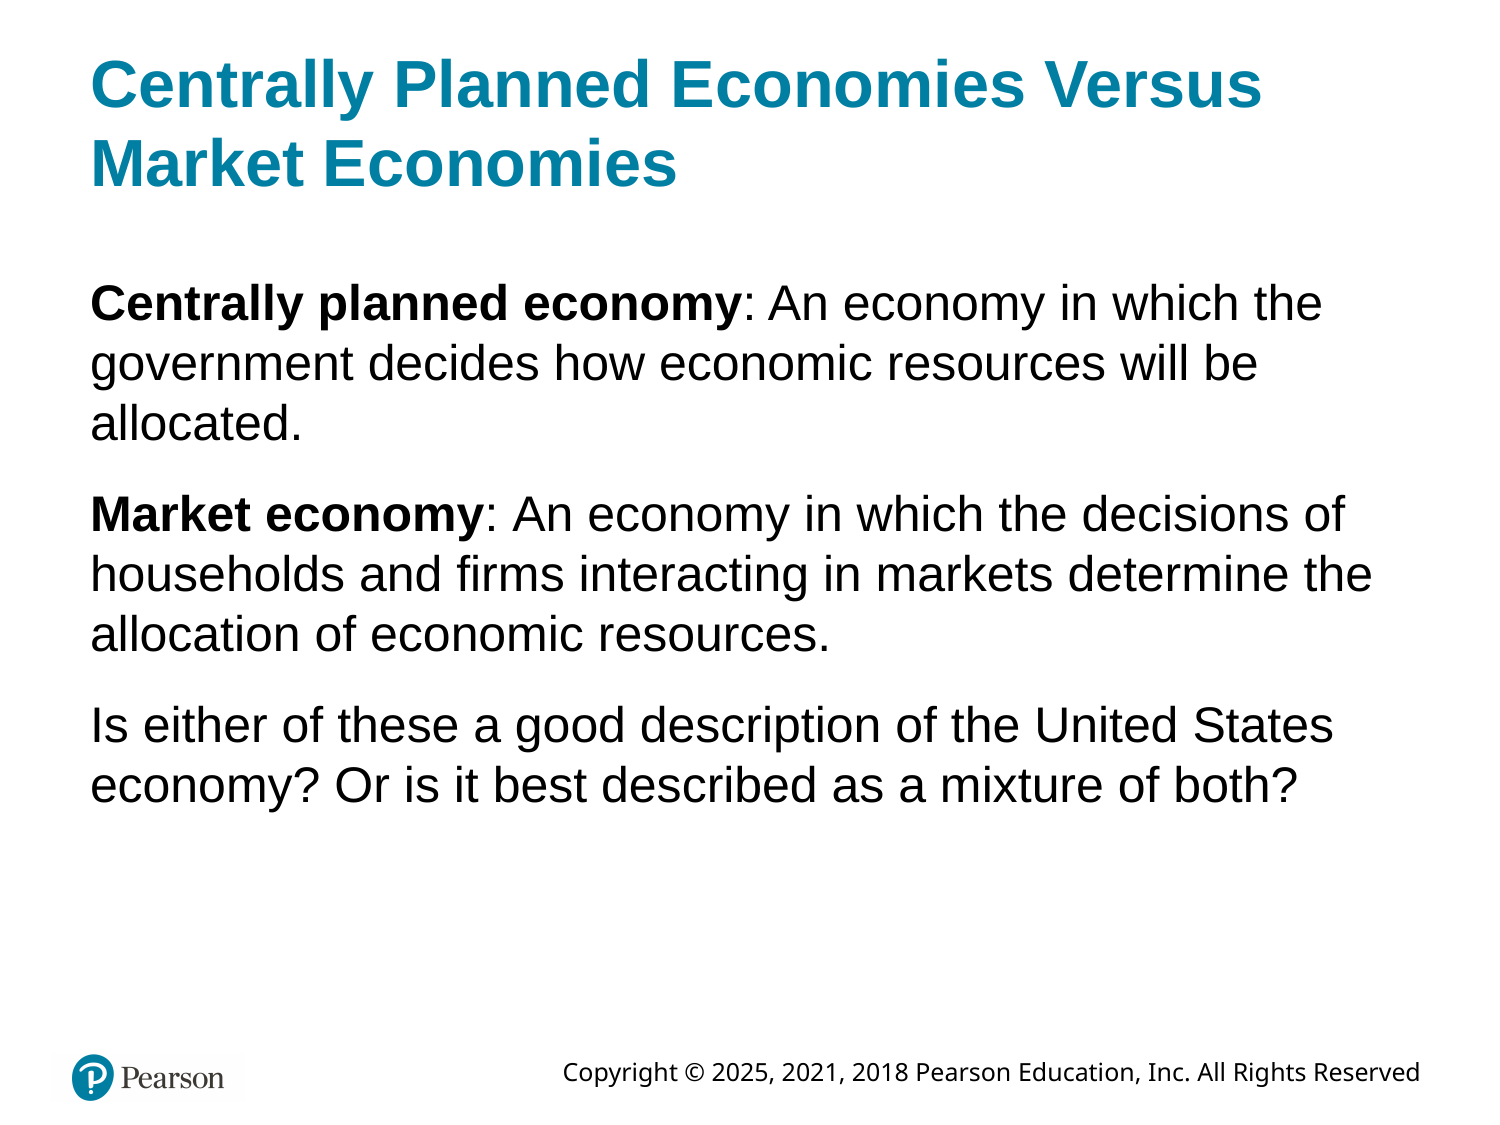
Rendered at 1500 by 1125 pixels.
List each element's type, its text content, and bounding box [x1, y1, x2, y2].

list Centrally planned economy: An economy in which the government decides how economic resources will be allocated. Market economy: An economy in which the decisions of households and firms interacting in markets determine the allocation of economic resources. Is either of these a good description of the United States economy? Or is it best described as a mixture of both? [75, 255, 1426, 1021]
title Centrally Planned Economies Versus Market Economies [75, 35, 1425, 216]
picture [51, 1053, 245, 1102]
